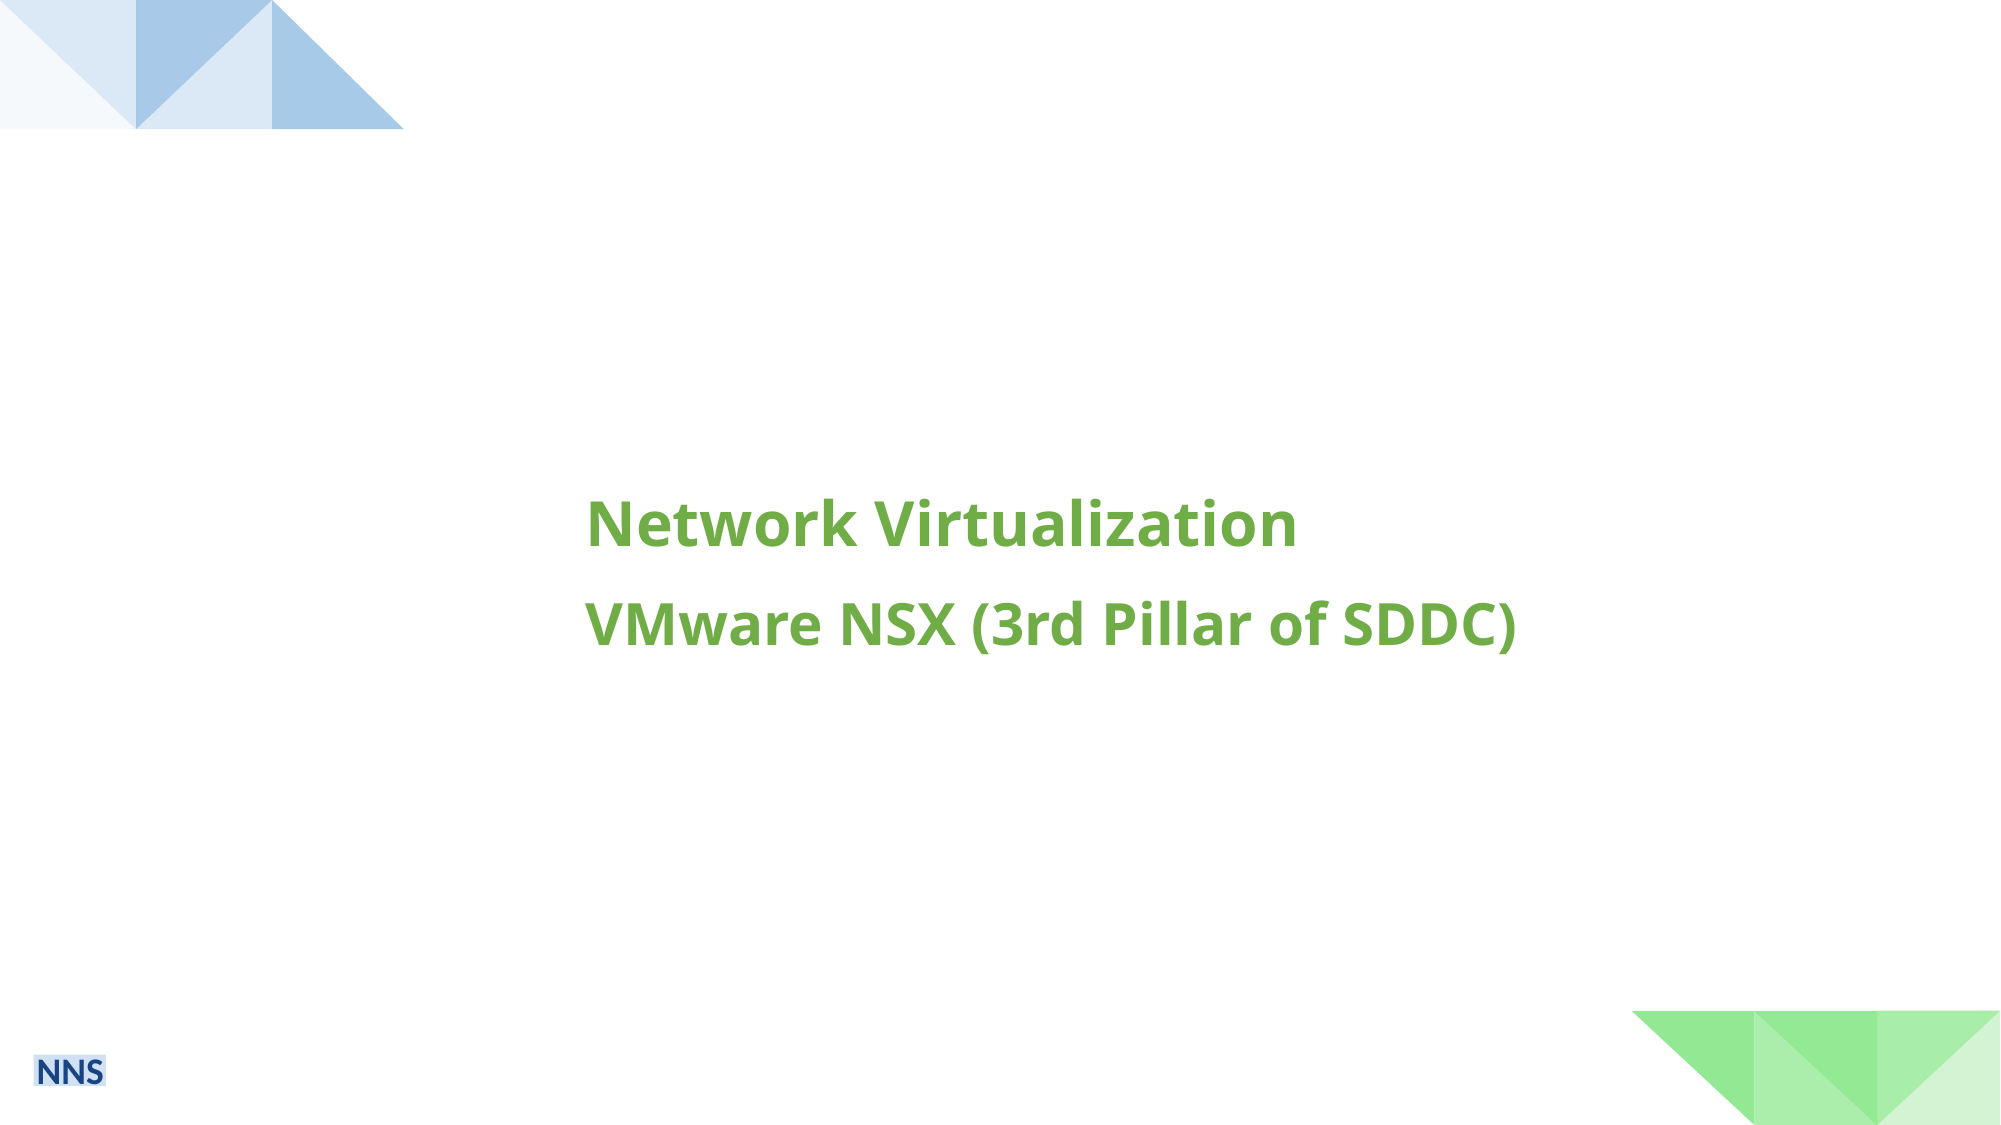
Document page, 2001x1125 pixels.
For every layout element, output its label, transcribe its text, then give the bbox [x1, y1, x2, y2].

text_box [1631, 1010, 2000, 1125]
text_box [0, 0, 404, 130]
text_box Network Virtualization [570, 471, 1318, 579]
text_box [21, 1039, 120, 1101]
text_box VMware NSX (3rd Pillar of SDDC) [570, 579, 1632, 665]
